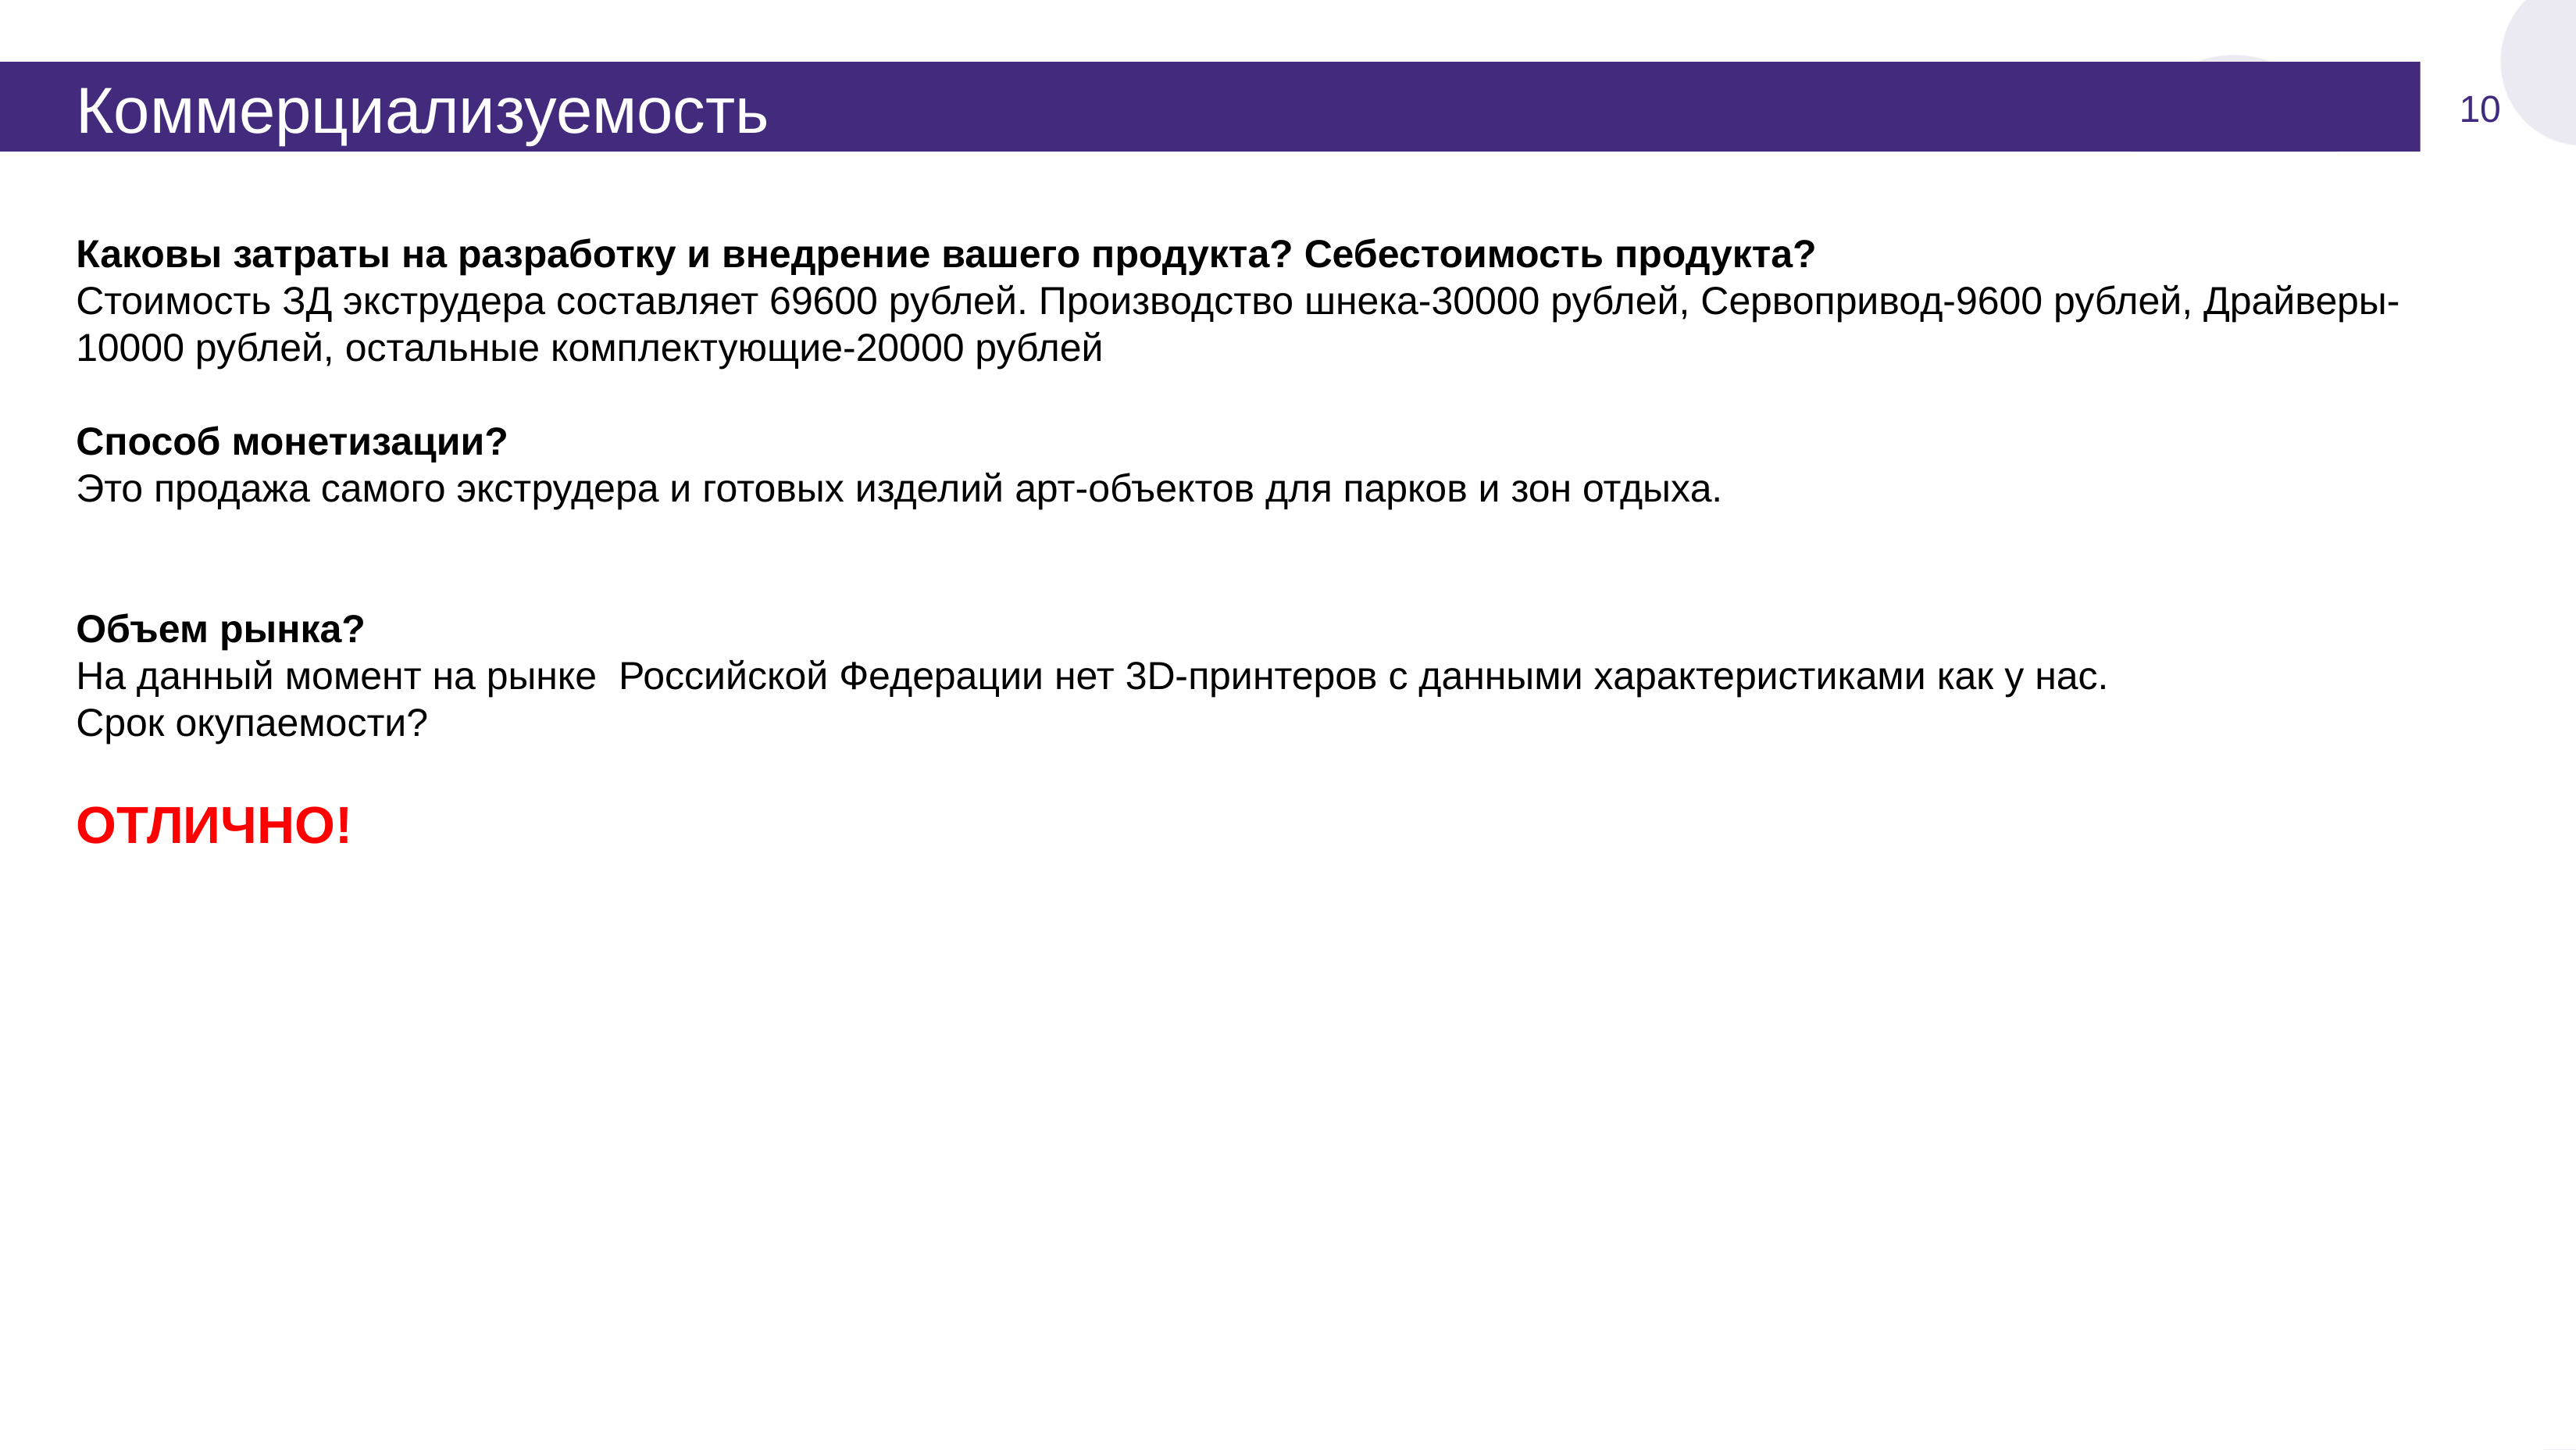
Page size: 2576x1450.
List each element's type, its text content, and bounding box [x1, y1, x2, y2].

text_box [2421, 84, 2501, 130]
text_box Коммерциализуемость [0, 62, 2421, 152]
text_box Каковы затраты на разработку и внедрение вашего продукта? Себестоимость продукта? Стоимость ЗД экструдера составляет 69600 рублей. Производство шнека-30000 рублей, Сервопривод-9600 рублей, Драйверы-10000 рублей, остальные комплектующие-20000 рублей Способ монетизации? Это продажа самого экструдера и готовых изделий арт-объектов для парков и зон отдыха. Объем рынка? На данный момент на рынке Российской Федерации нет 3D-принтеров с данными характеристиками как у нас. Срок окупаемости? ОТЛИЧНО! [0, 152, 2576, 1449]
picture [0, 0, 2576, 152]
